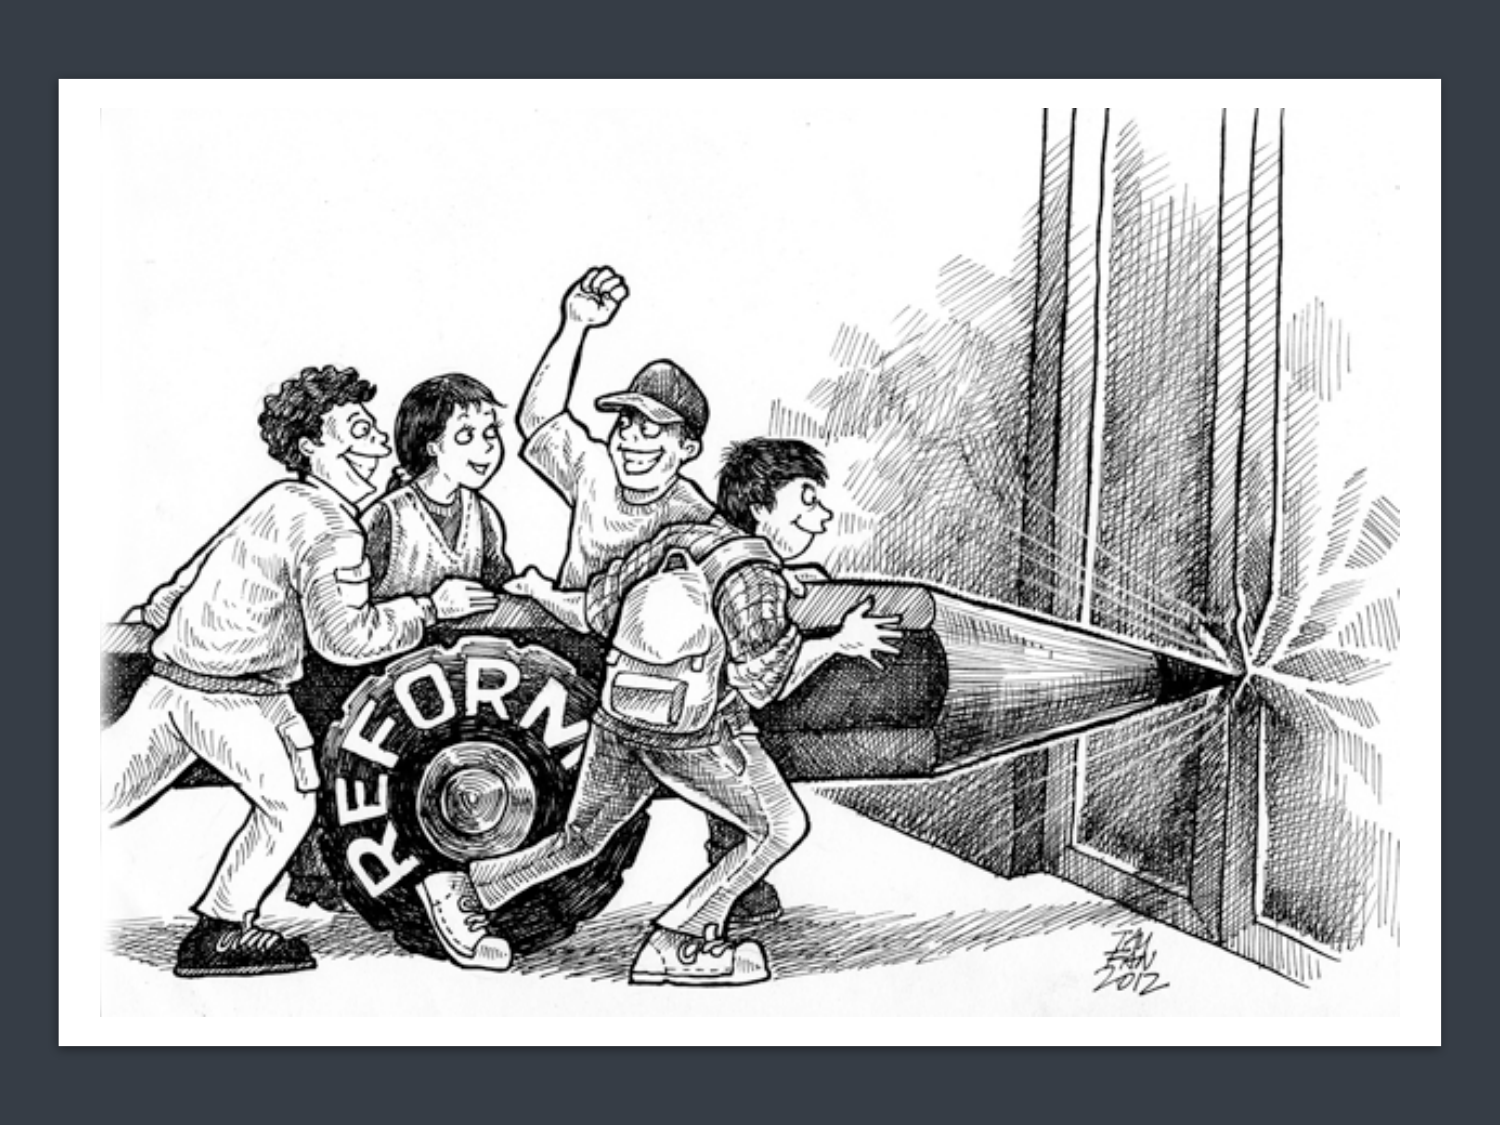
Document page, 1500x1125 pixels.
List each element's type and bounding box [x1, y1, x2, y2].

text_box [0, 0, 1500, 1125]
list [100, 107, 1400, 1018]
text_box [57, 77, 1443, 1048]
